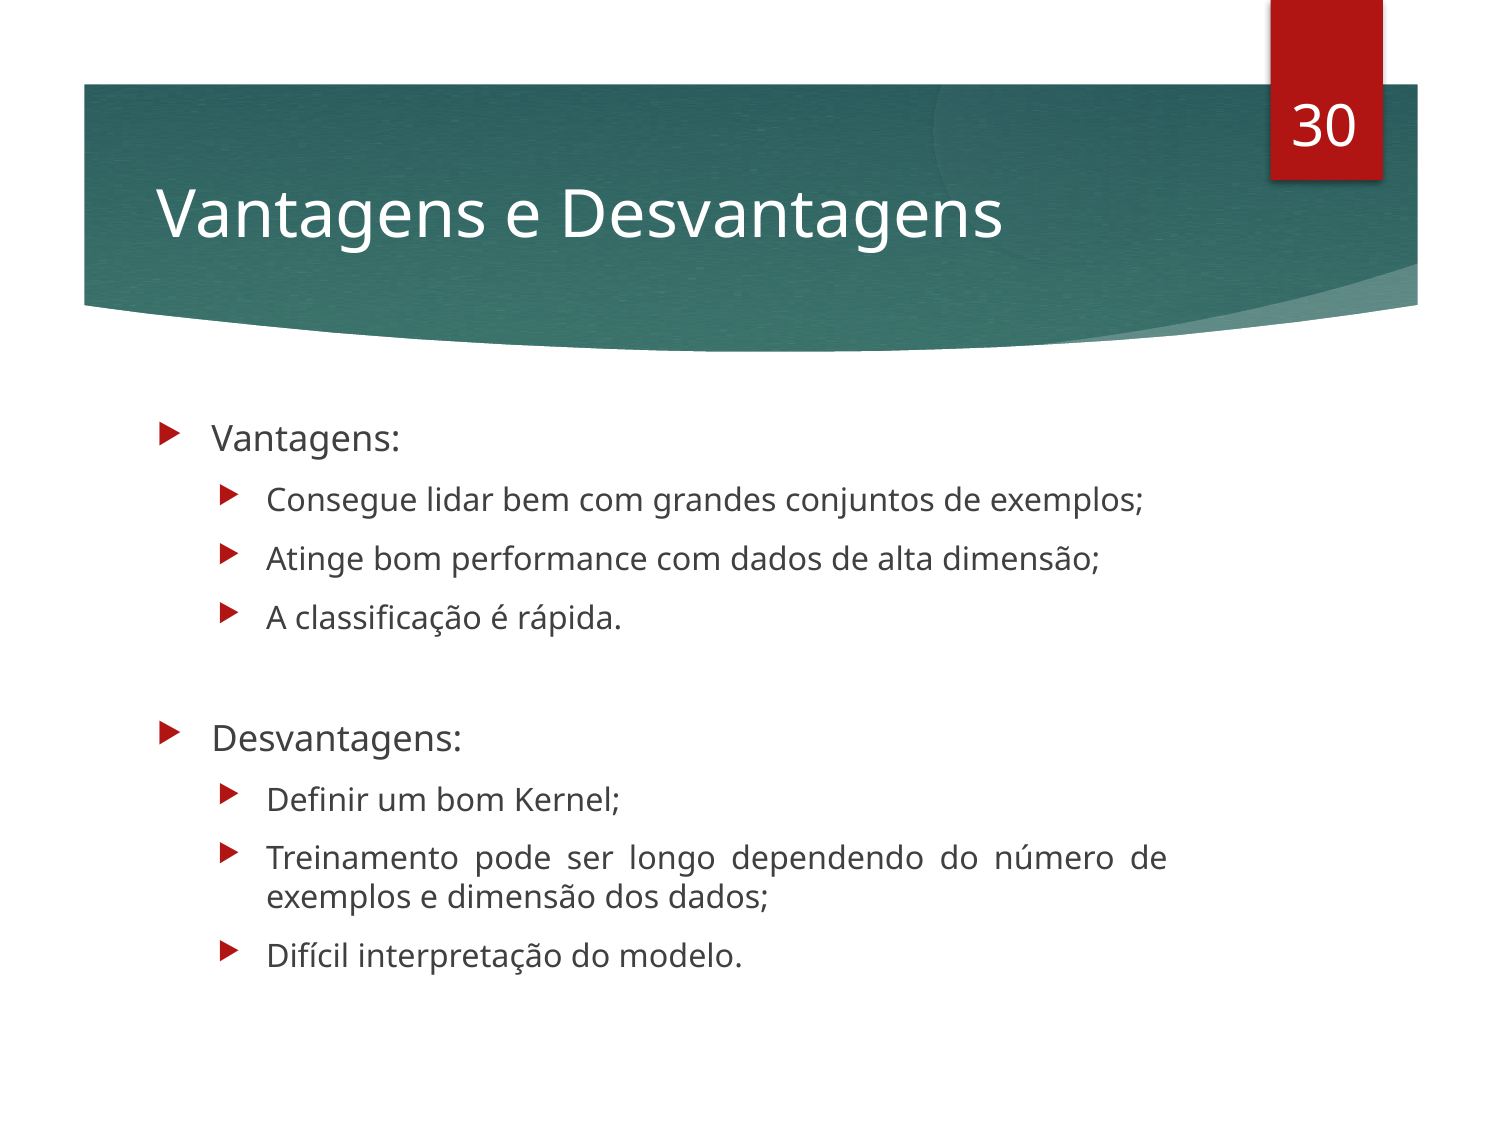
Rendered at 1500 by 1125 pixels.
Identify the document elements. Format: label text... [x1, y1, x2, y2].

text_box Vantagens: Consegue lidar bem com grandes conjuntos de exemplos; Atinge bom performance com dados de alta dimensão; A classificação é rápida. Desvantagens: Definir um bom Kernel; Treinamento pode ser longo dependendo do número de exemplos e dimensão dos dados; Difícil interpretação do modelo. [142, 408, 1183, 988]
text_box [1278, 287, 1382, 324]
text_box Vantagens e Desvantagens [142, 152, 1183, 269]
text_box <número> [1259, 48, 1390, 175]
picture [85, 85, 1417, 351]
